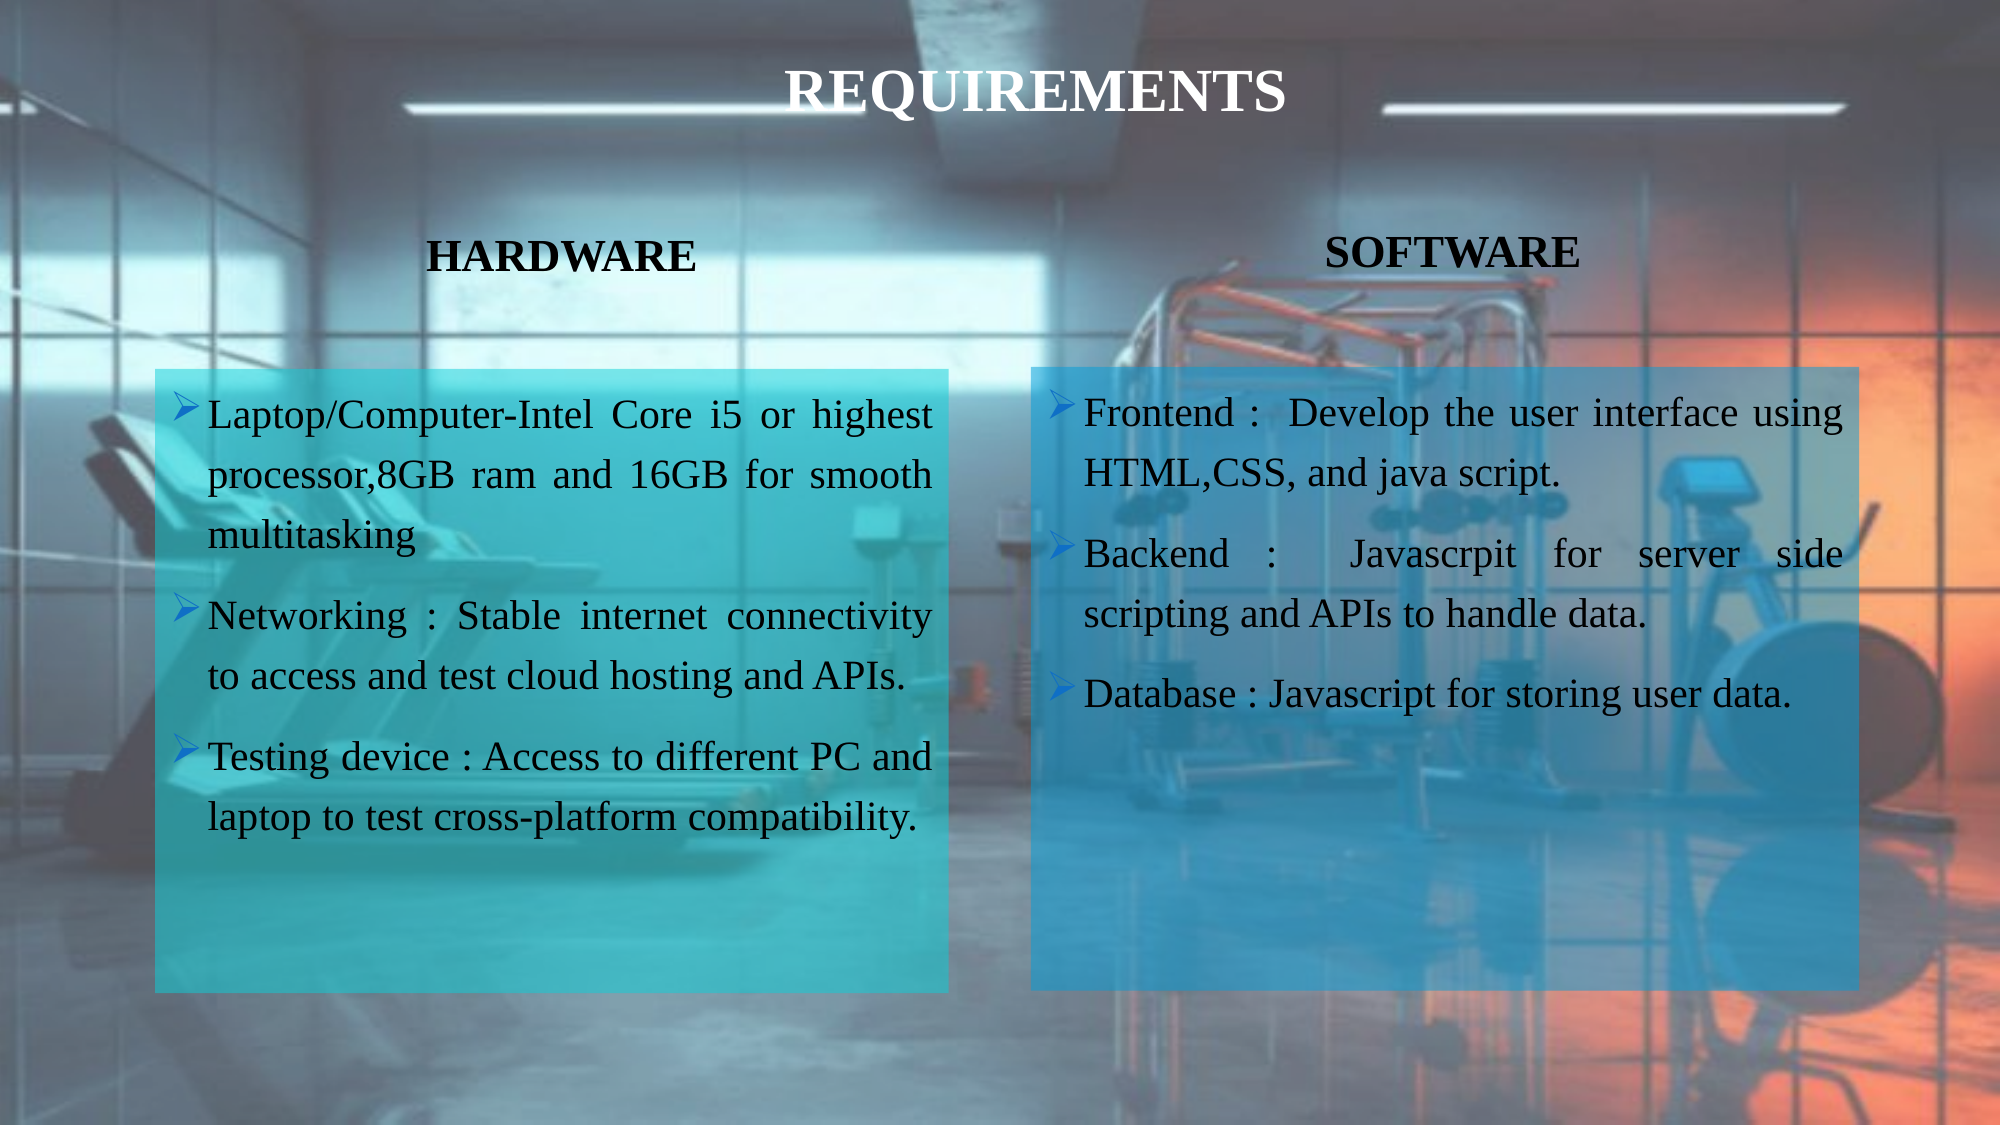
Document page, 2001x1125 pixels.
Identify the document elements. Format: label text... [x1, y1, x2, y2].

list HARDWARE [124, 187, 1000, 320]
list Frontend : Develop the user interface using HTML,CSS, and java script. Backend : Javascrpit for server side scripting and APIs to handle data. Database : Javascript for storing user data. [1030, 366, 1860, 991]
title REQUIREMENTS [248, 5, 1825, 180]
list SOFTWARE [1036, 221, 1870, 353]
list Laptop/Computer-Intel Core i5 or highest processor,8GB ram and 16GB for smooth multitasking Networking : Stable internet connectivity to access and test cloud hosting and APIs. Testing device : Access to different PC and laptop to test cross-platform compatibility. [155, 368, 949, 994]
